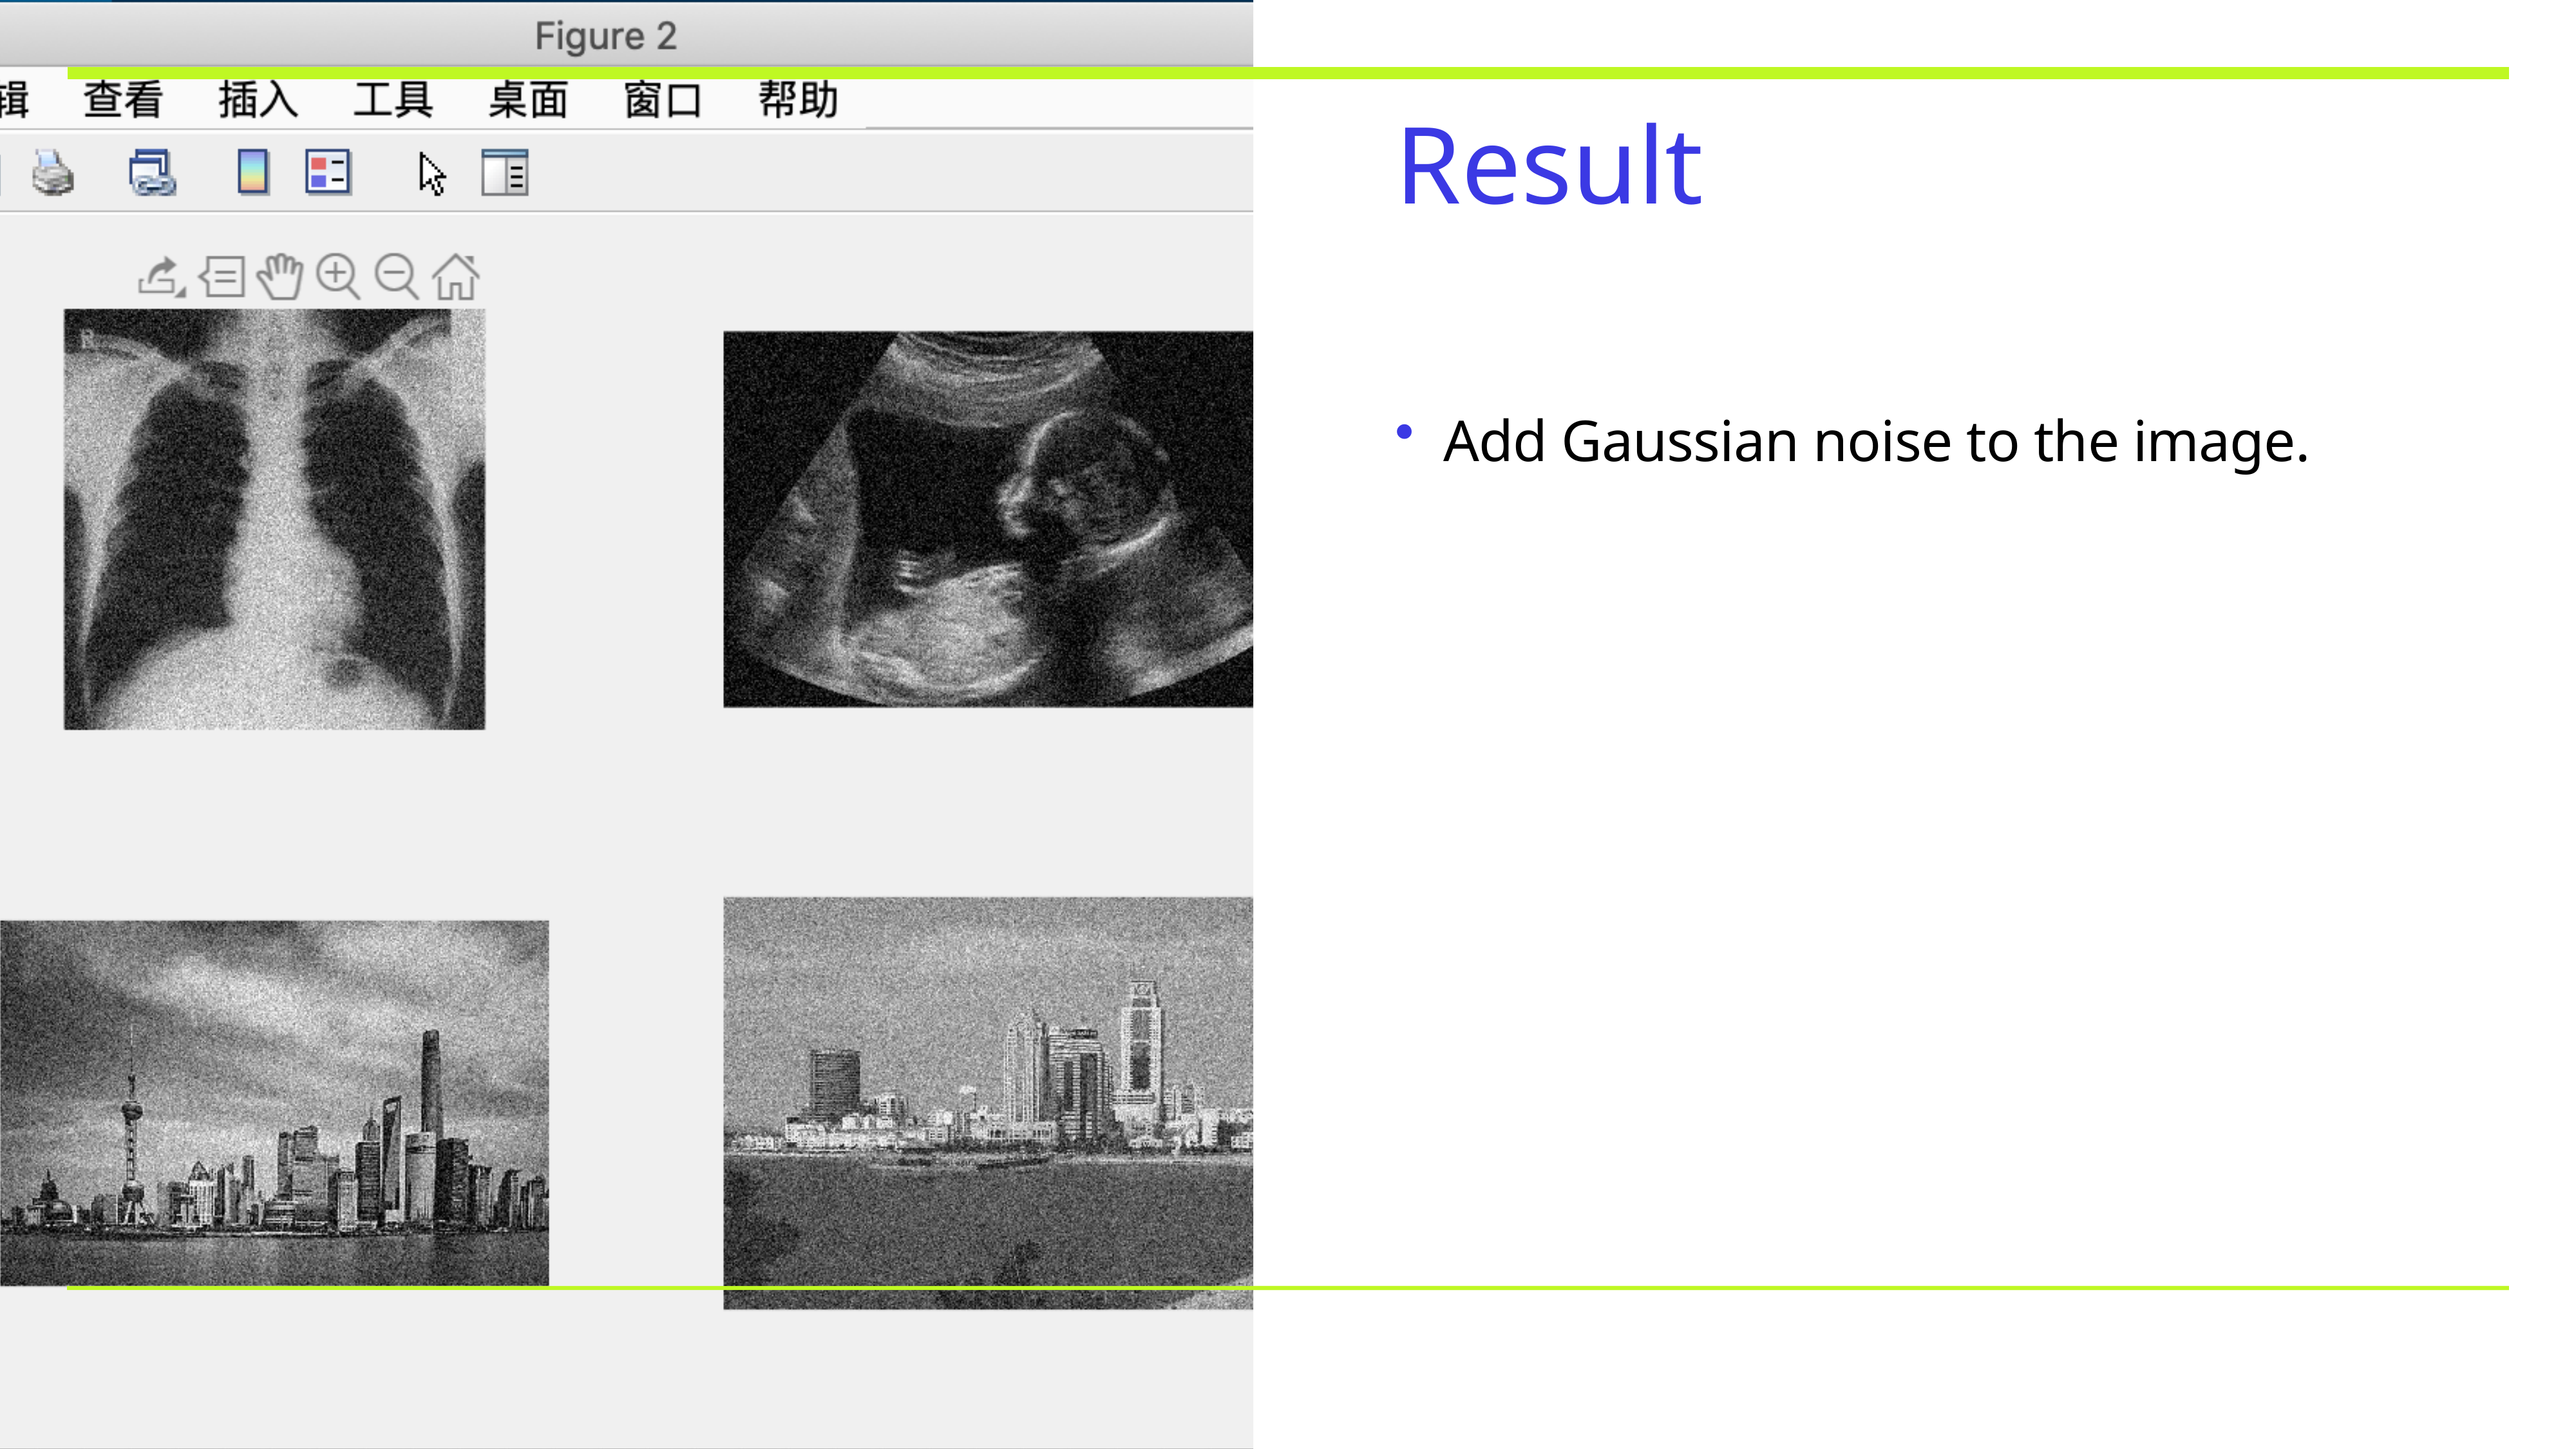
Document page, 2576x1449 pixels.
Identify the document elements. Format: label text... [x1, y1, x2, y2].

picture [0, 0, 1254, 1449]
list Add Gaussian noise to the image. [1389, 412, 2474, 1185]
title Result [1389, 91, 2474, 230]
